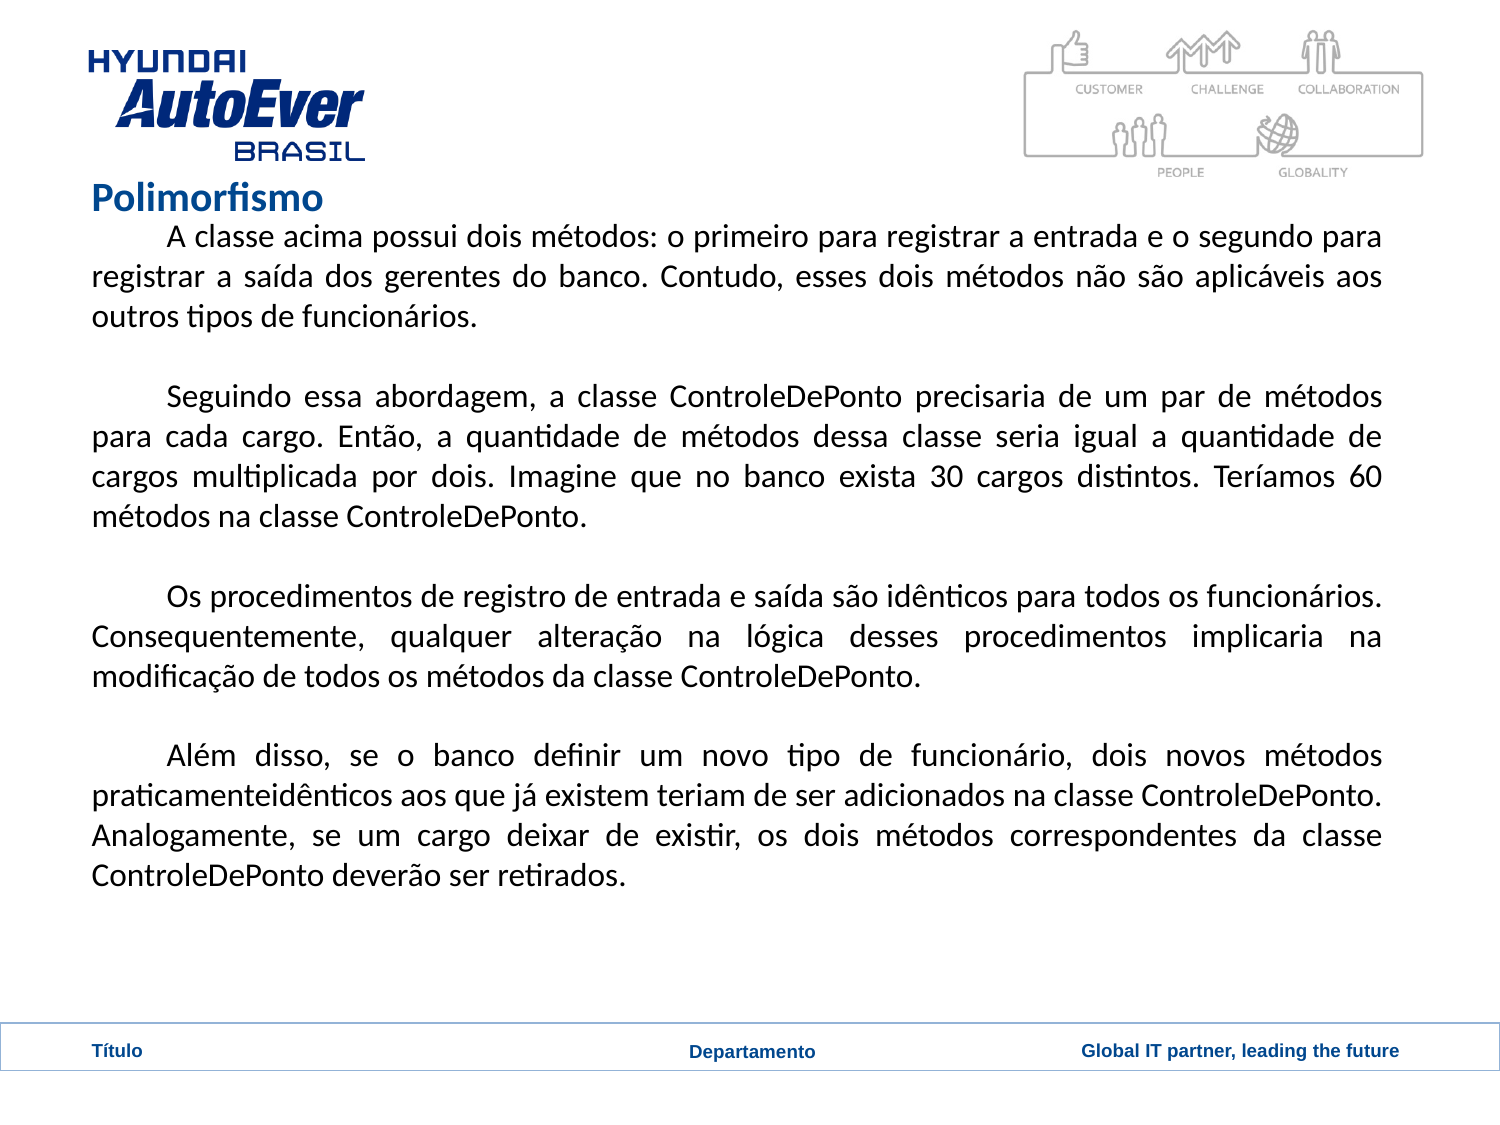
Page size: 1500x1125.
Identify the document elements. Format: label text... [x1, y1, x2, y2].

picture [115, 79, 365, 161]
title Polimorfismo [76, 169, 999, 207]
picture [88, 50, 349, 78]
picture [1022, 23, 1424, 185]
list A classe acima possui dois métodos: o primeiro para registrar a entrada e o segundo para registrar a saída dos gerentes do banco. Contudo, esses dois métodos não são aplicáveis aos outros tipos de funcionários. Seguindo essa abordagem, a classe ControleDePonto precisaria de um par de métodos para cada cargo. Então, a quantidade de métodos dessa classe seria igual a quantidade de cargos multiplicada por dois. Imagine que no banco exista 30 cargos distintos. Teríamos 60 métodos na classe ControleDePonto. Os procedimentos de registro de entrada e saída são idênticos para todos os funcionários. Consequentemente, qualquer alteração na lógica desses procedimentos implicaria na modificação de todos os métodos da classe ControleDePonto. Além disso, se o banco definir um novo tipo de funcionário, dois novos métodos praticamenteidênticos aos que já existem teriam de ser adicionados na classe ControleDePonto. Analogamente, se um cargo deixar de existir, os dois métodos correspondentes da classe ControleDePonto deverão ser retirados. [76, 207, 1400, 1009]
